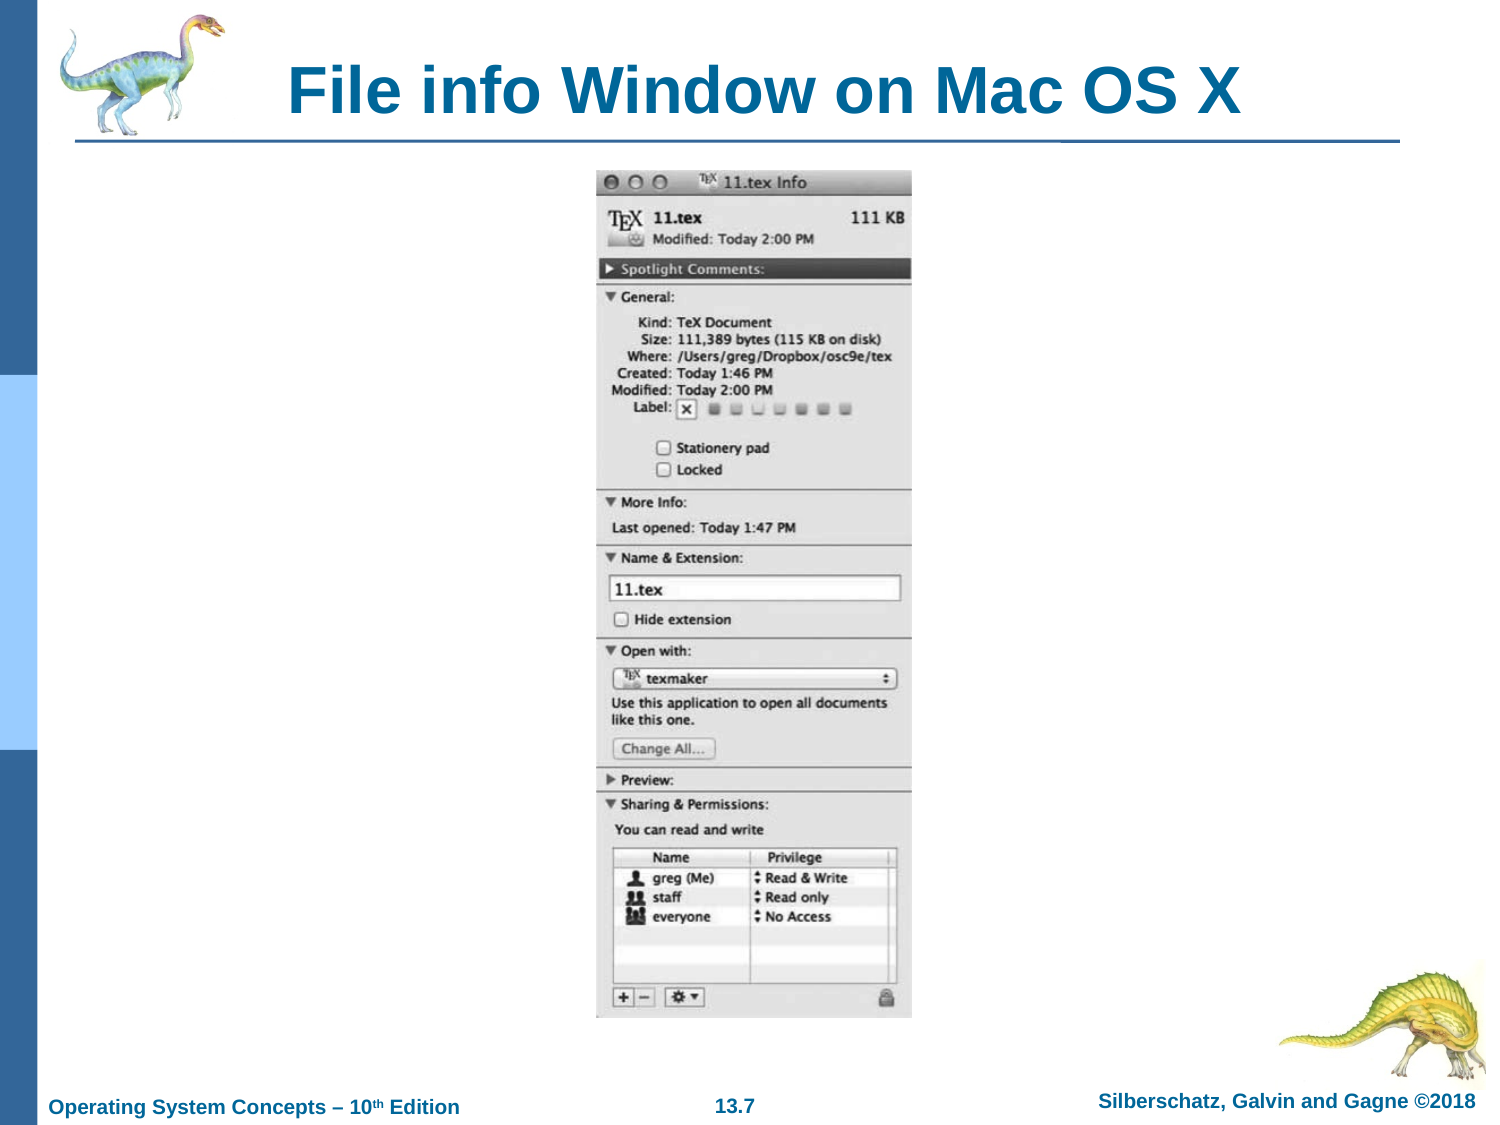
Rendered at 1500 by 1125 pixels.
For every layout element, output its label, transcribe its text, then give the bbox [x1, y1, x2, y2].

picture [46, 0, 243, 149]
picture [1275, 959, 1486, 1090]
picture [596, 170, 912, 1018]
title File info Window on Mac OS X [90, 40, 1441, 135]
